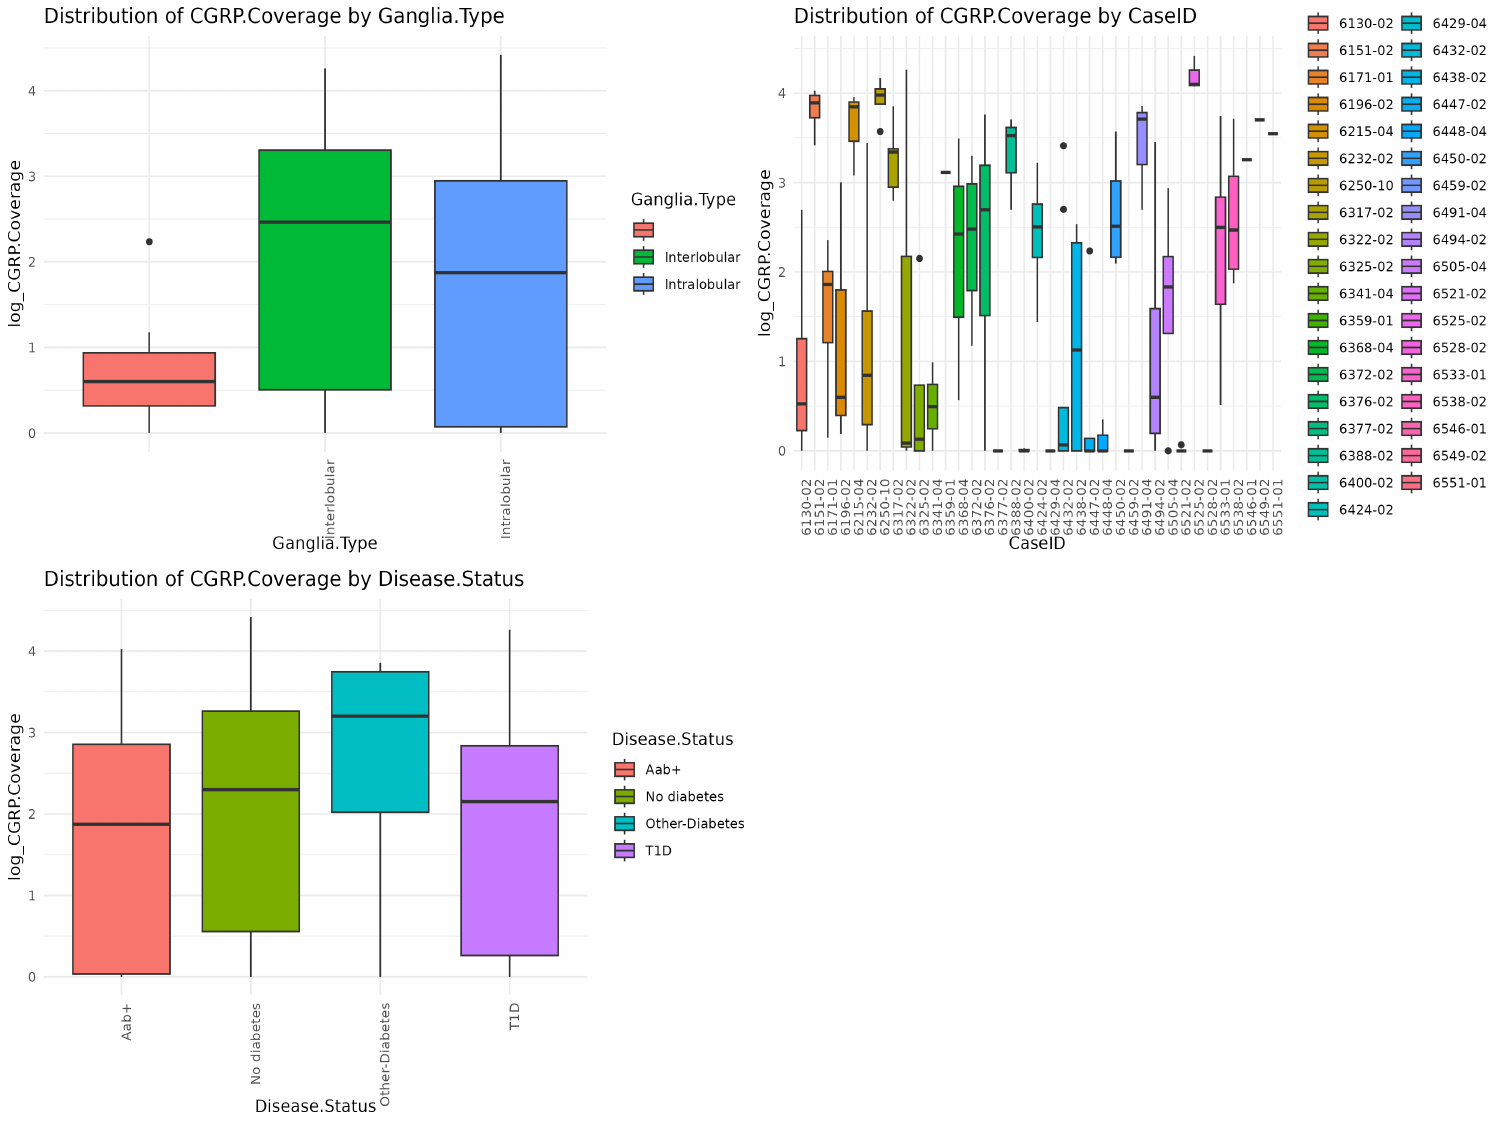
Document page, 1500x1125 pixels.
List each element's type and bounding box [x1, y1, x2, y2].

list [0, 0, 1500, 1125]
